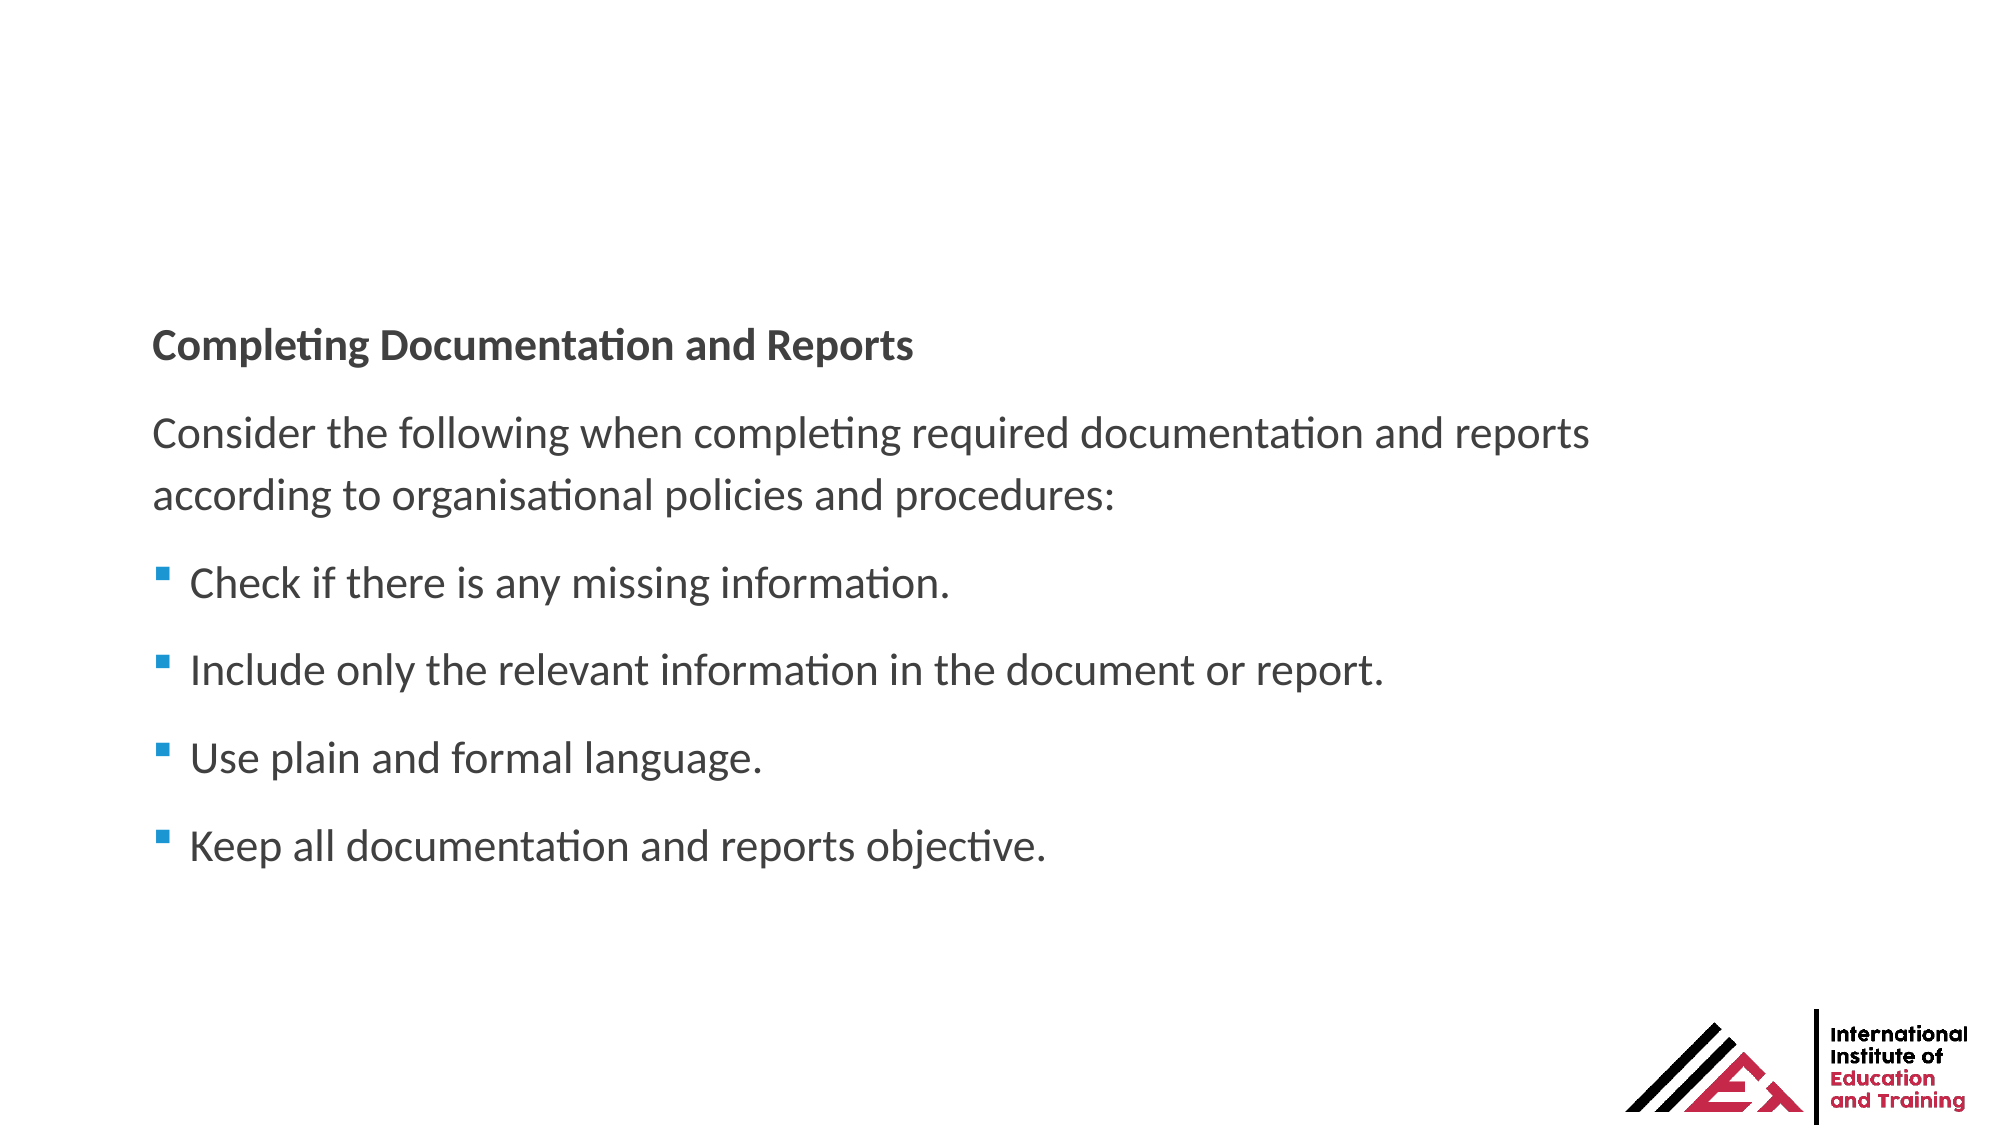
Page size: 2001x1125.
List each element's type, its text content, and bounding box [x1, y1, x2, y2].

picture [1624, 1009, 1967, 1125]
list Completing Documentation and Reports Consider the following when completing required documentation and reports according to organisational policies and procedures: Check if there is any missing information. Include only the relevant information in the document or report. Use plain and formal language. Keep all documentation and reports objective. [137, 299, 1793, 1014]
